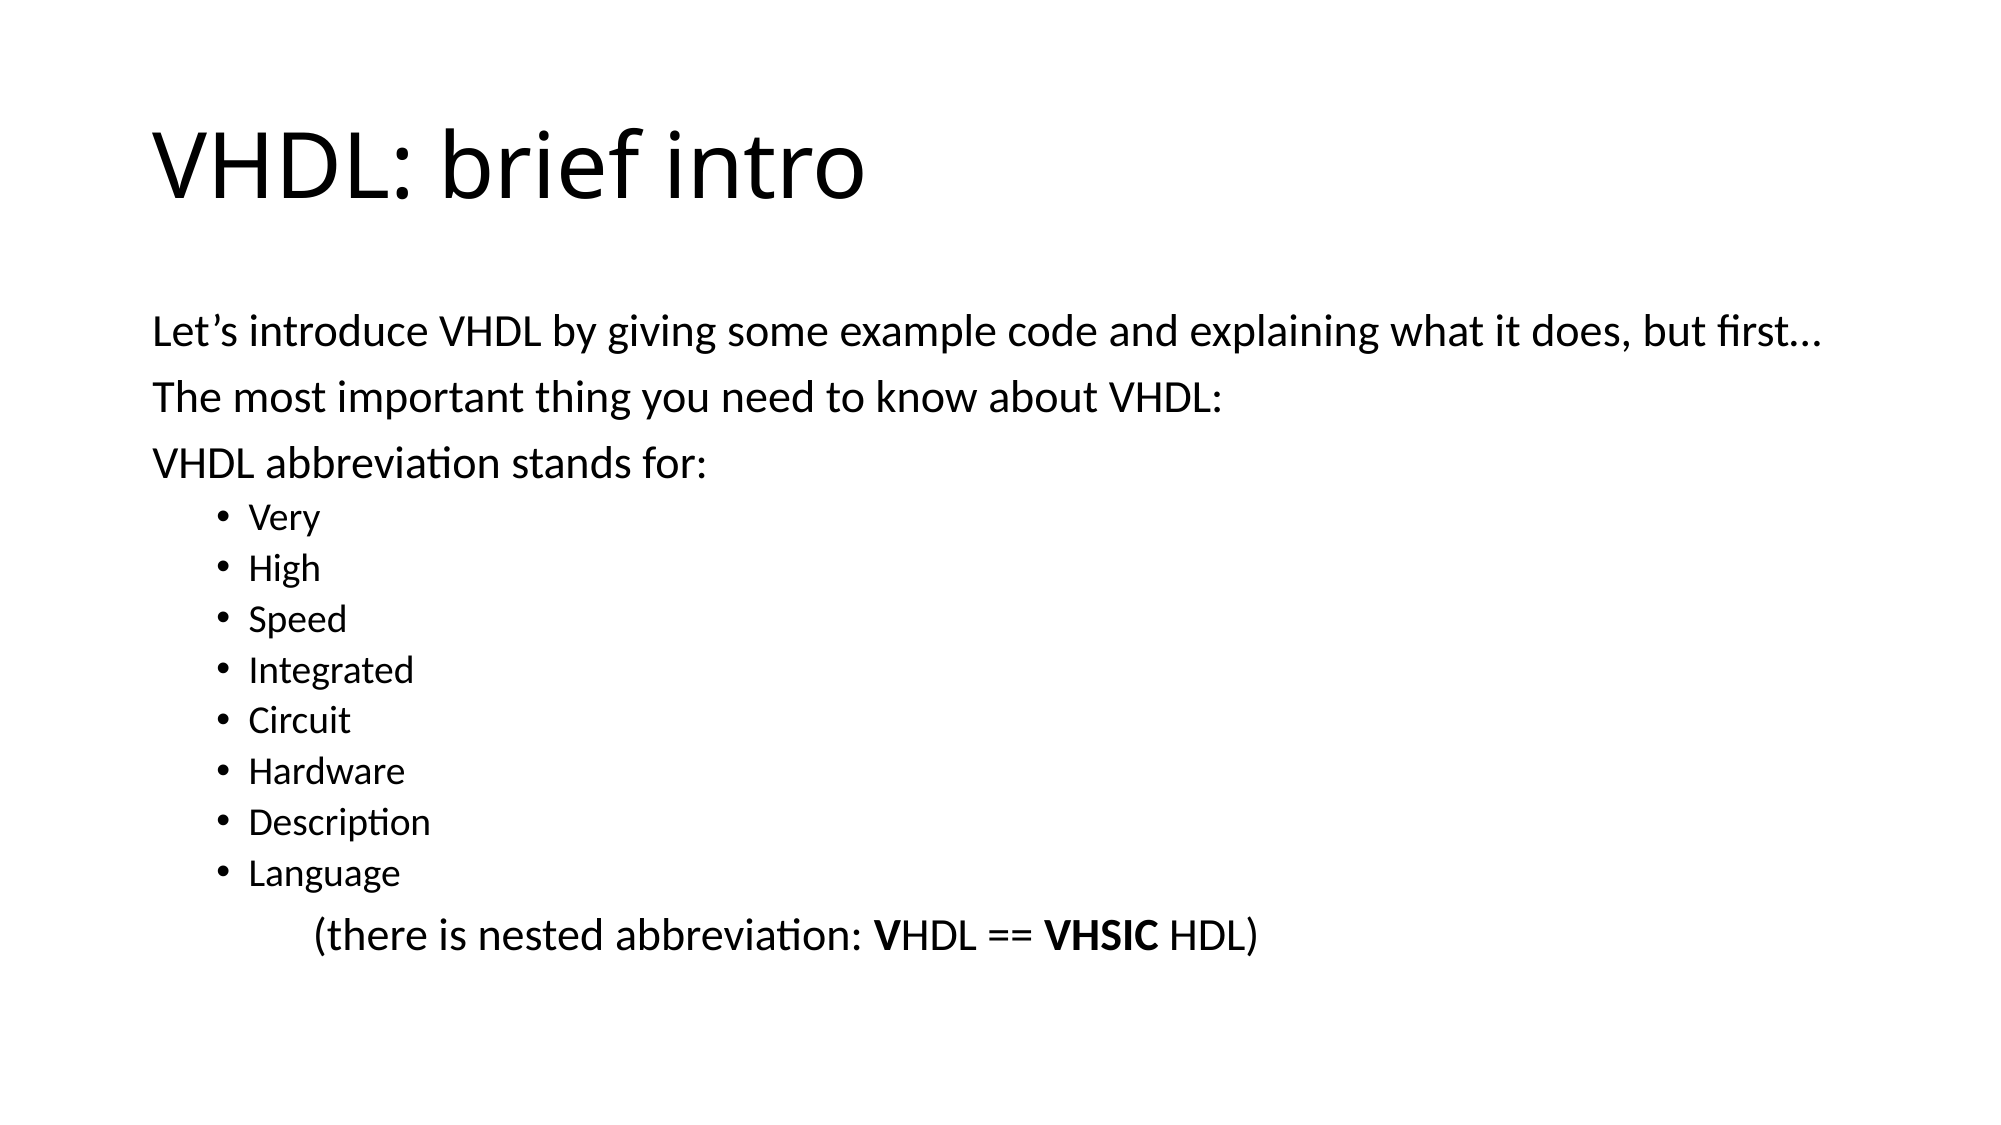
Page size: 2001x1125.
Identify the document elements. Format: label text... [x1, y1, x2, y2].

list Let’s introduce VHDL by giving some example code and explaining what it does, but first… The most important thing you need to know about VHDL: VHDL abbreviation stands for: Very High Speed Integrated Circuit Hardware Description Language (there is nested abbreviation: VHDL == VHSIC HDL) [137, 299, 1863, 1014]
title VHDL: brief intro [137, 59, 1863, 278]
